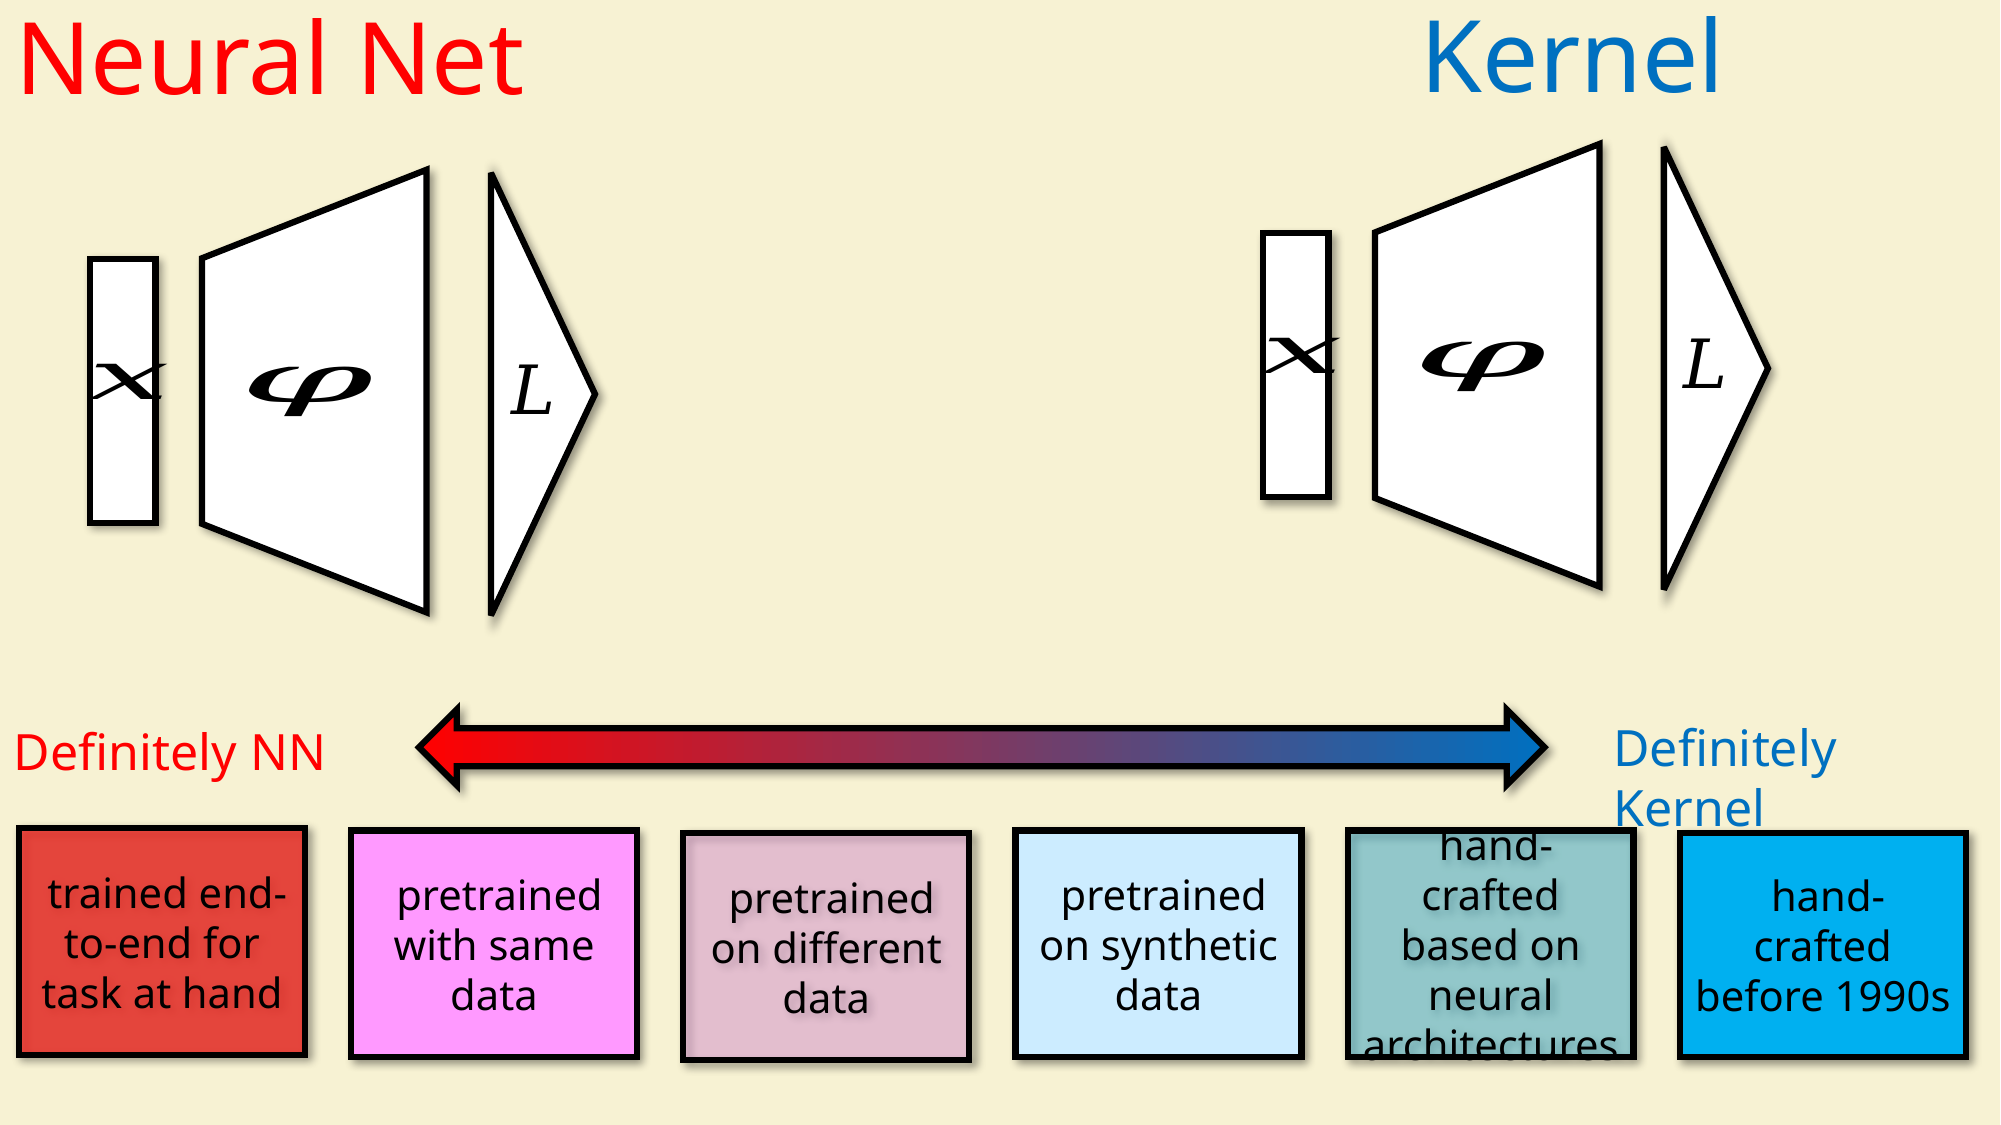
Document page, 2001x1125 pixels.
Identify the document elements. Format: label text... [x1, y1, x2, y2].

text_box Kernel [1405, 0, 2000, 122]
text_box [1662, 146, 1770, 591]
title Neural Net [0, 0, 620, 124]
text_box Definitely NN [0, 712, 405, 788]
text_box [489, 172, 597, 616]
text_box [200, 168, 428, 614]
text_box Definitely Kernel [1598, 709, 2000, 845]
text_box [1373, 142, 1601, 589]
text_box [417, 706, 1546, 788]
